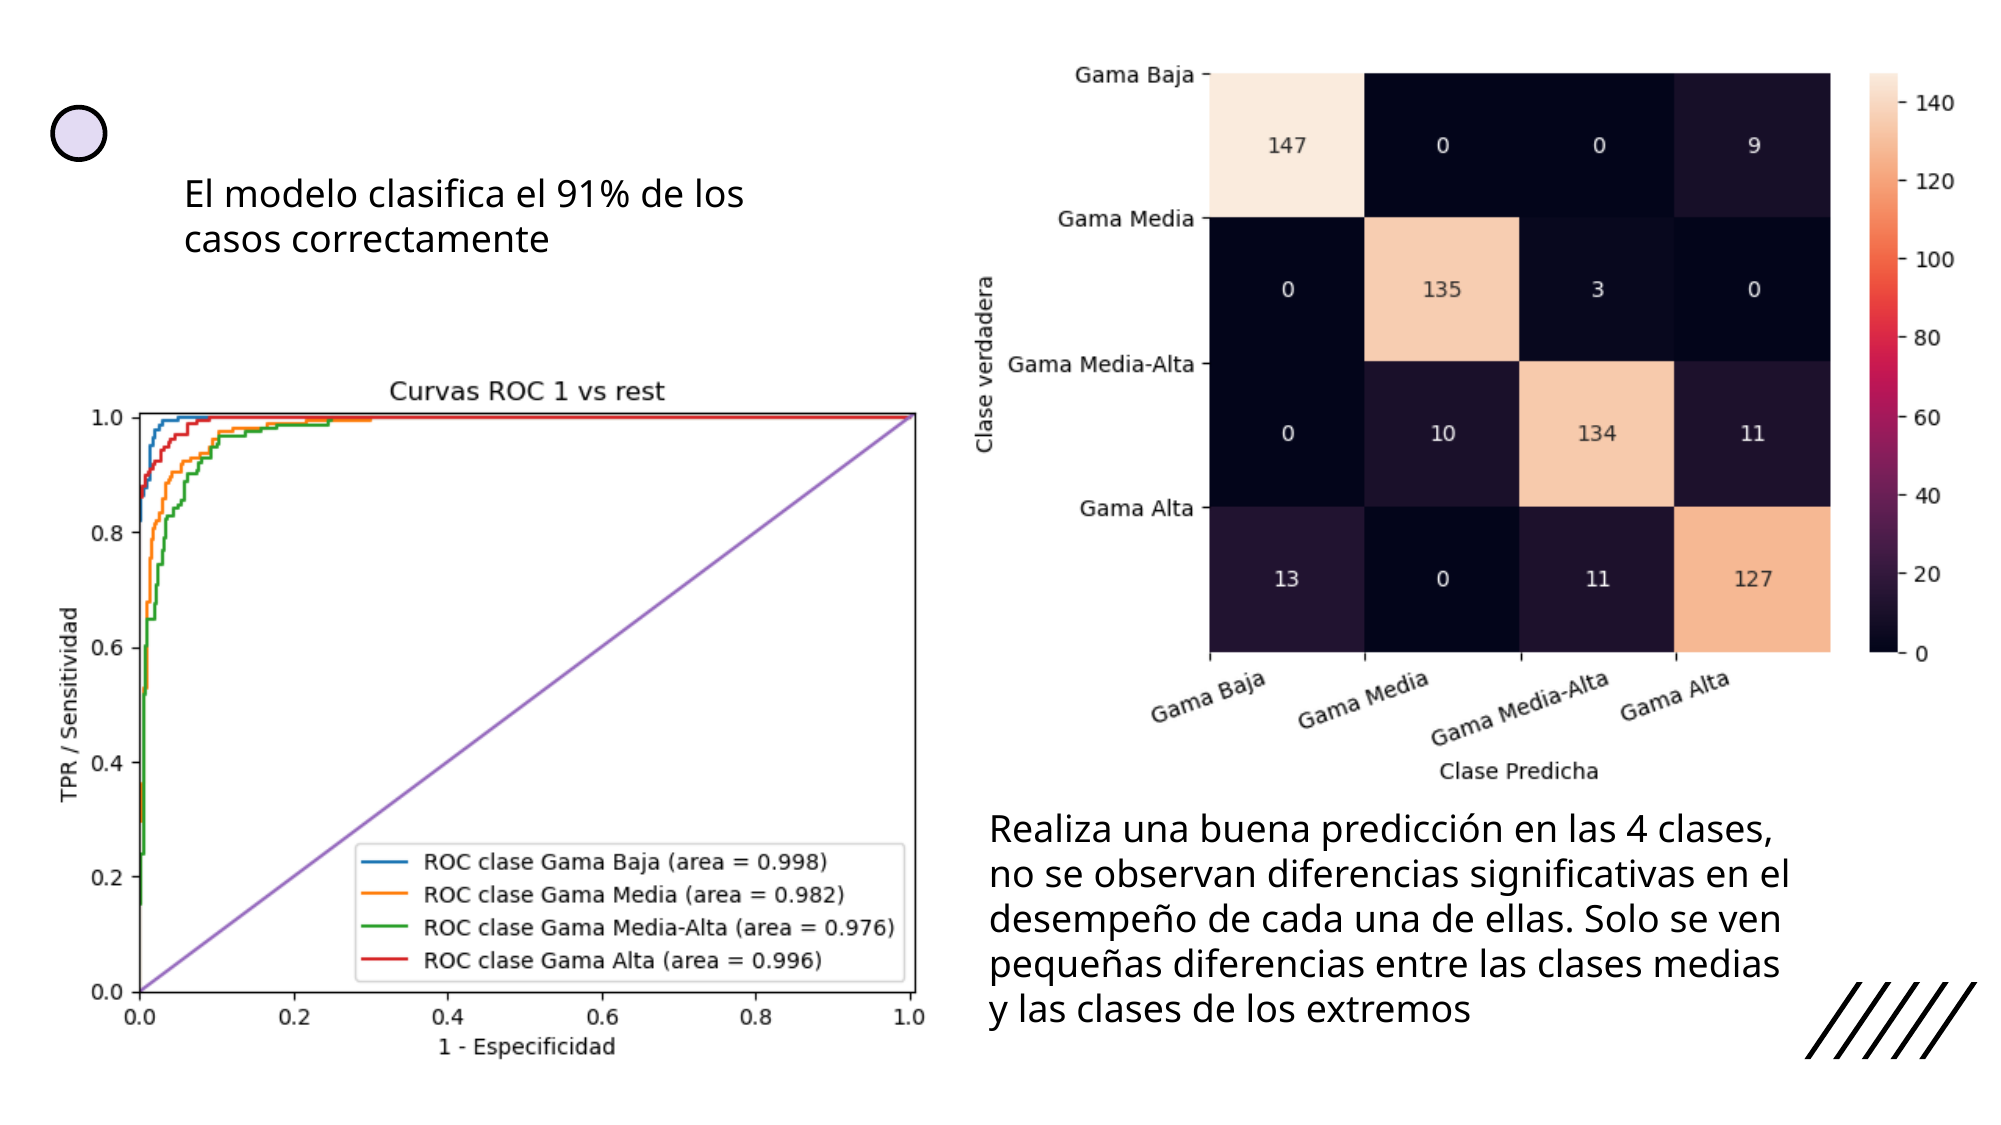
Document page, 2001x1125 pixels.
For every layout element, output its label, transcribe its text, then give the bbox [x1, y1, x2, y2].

text_box Realiza una buena predicción en las 4 clases, no se observan diferencias significativas en el desempeño de cada una de ellas. Solo se ven pequeñas diferencias entre las clases medias y las clases de los extremos [974, 798, 1810, 1038]
picture [44, 366, 943, 1075]
picture [961, 50, 1970, 798]
text_box El modelo clasifica el 91% de los casos correctamente [169, 162, 768, 268]
